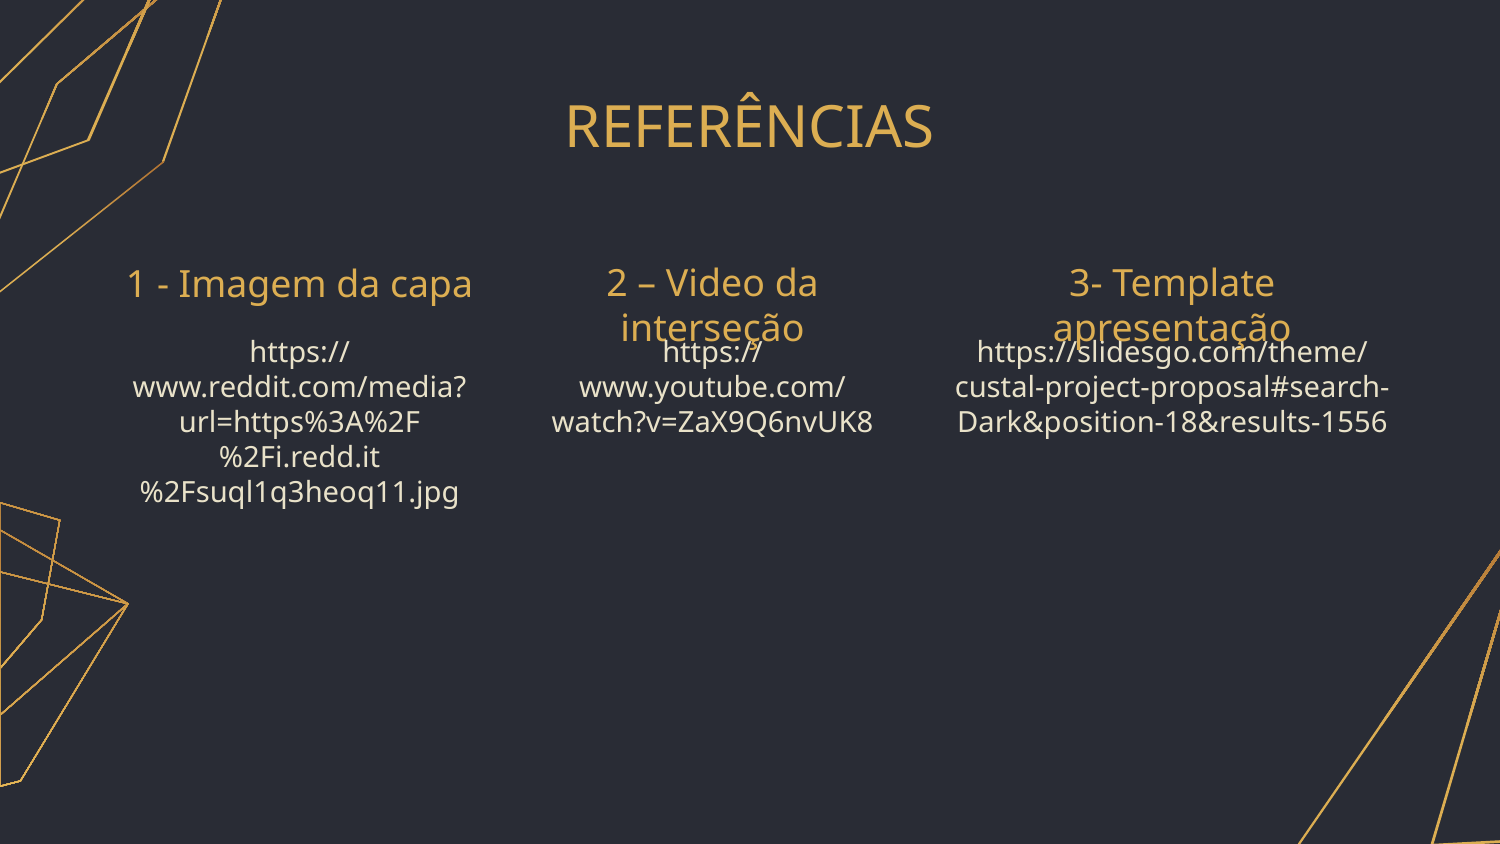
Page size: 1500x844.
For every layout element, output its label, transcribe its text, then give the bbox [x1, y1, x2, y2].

subtitle https://www.reddit.com/media?url=https%3A%2F%2Fi.redd.it%2Fsuql1q3heoq11.jpg [106, 333, 493, 431]
subtitle 1 - Imagem da capa [106, 259, 493, 319]
subtitle 3- Template apresentação [932, 258, 1413, 318]
subtitle 2 – Video da interseção [519, 258, 906, 318]
subtitle https://slidesgo.com/theme/custal-project-proposal#search-Dark&position-18&results-1556 [932, 333, 1413, 431]
title REFERÊNCIAS [327, 88, 1173, 160]
subtitle https://www.youtube.com/watch?v=ZaX9Q6nvUK8 [519, 333, 906, 431]
